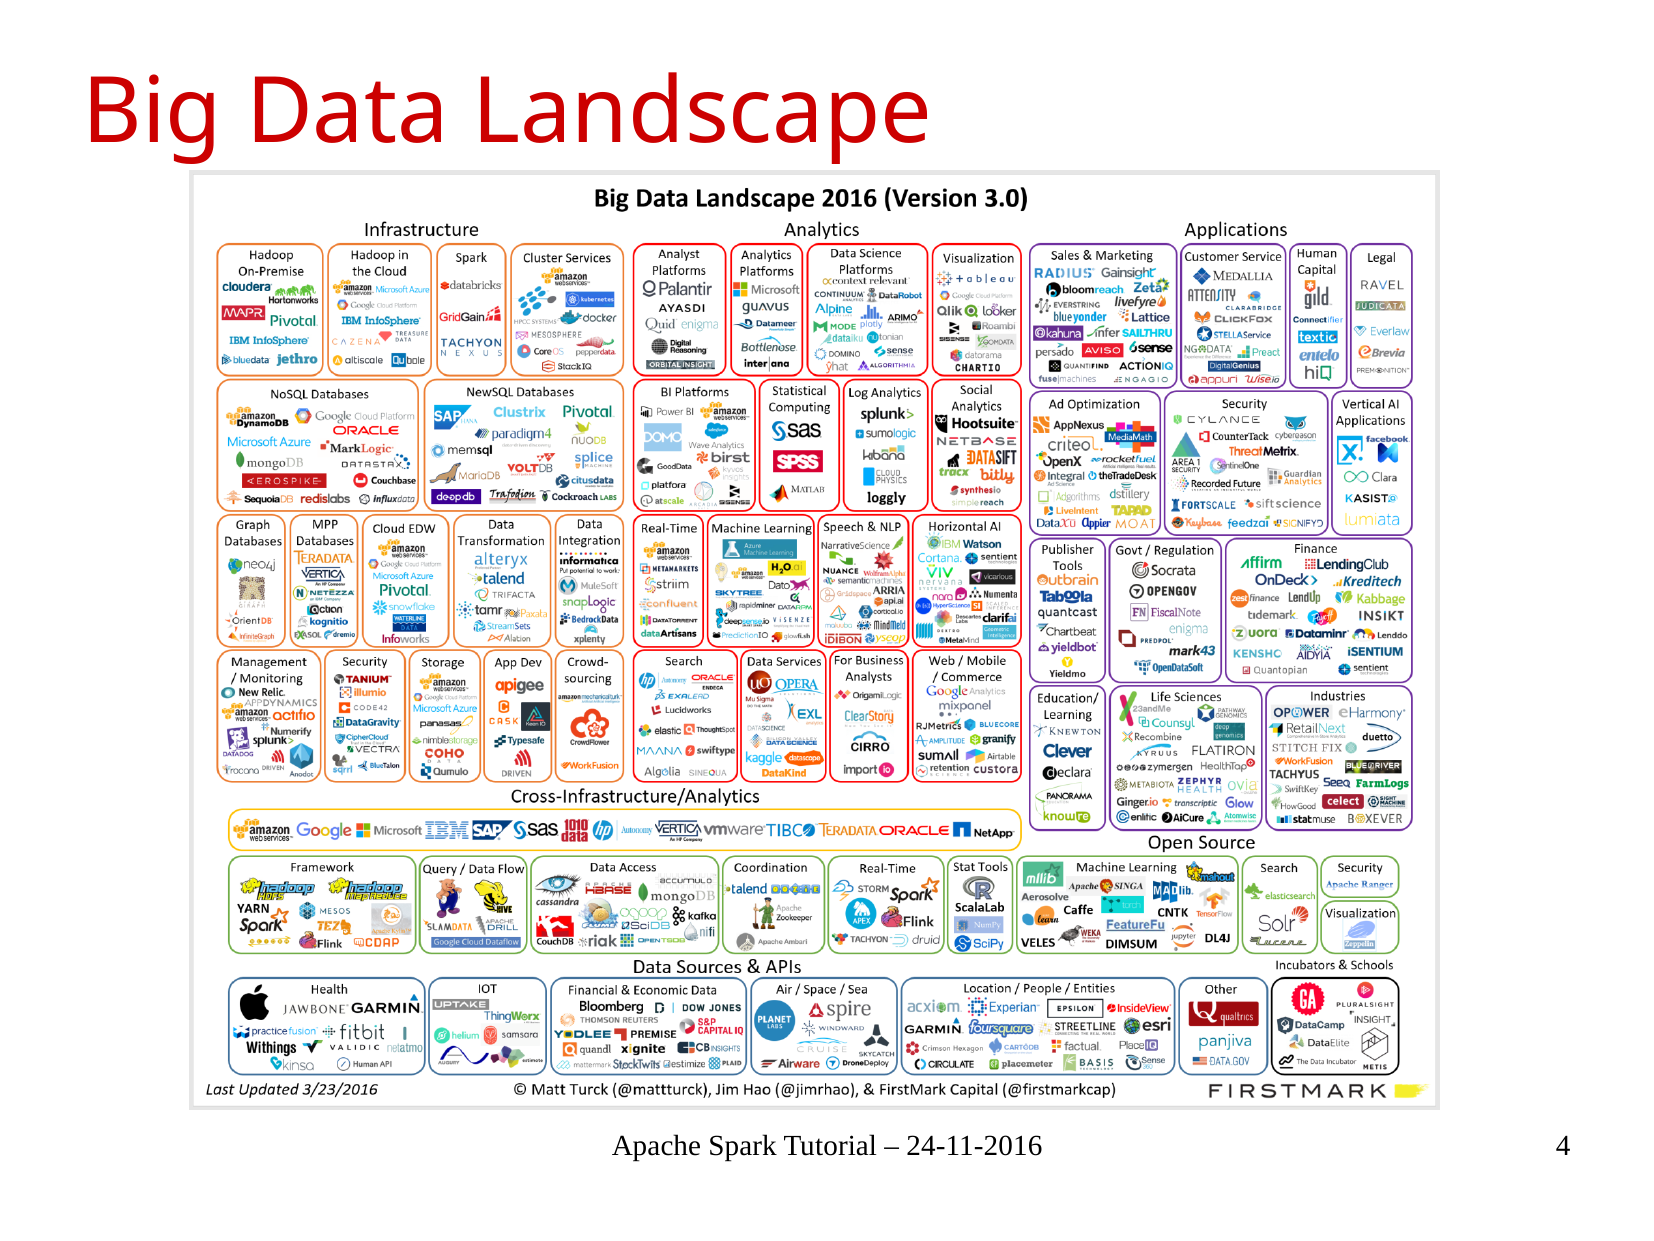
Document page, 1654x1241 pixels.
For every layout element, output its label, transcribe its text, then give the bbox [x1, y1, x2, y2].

footer Apache Spark Tutorial – 24-11-2016 [565, 1129, 1090, 1215]
slide_number 4 [1185, 1129, 1571, 1215]
picture [189, 170, 1440, 1110]
title Big Data Landscape [82, 2, 1571, 210]
